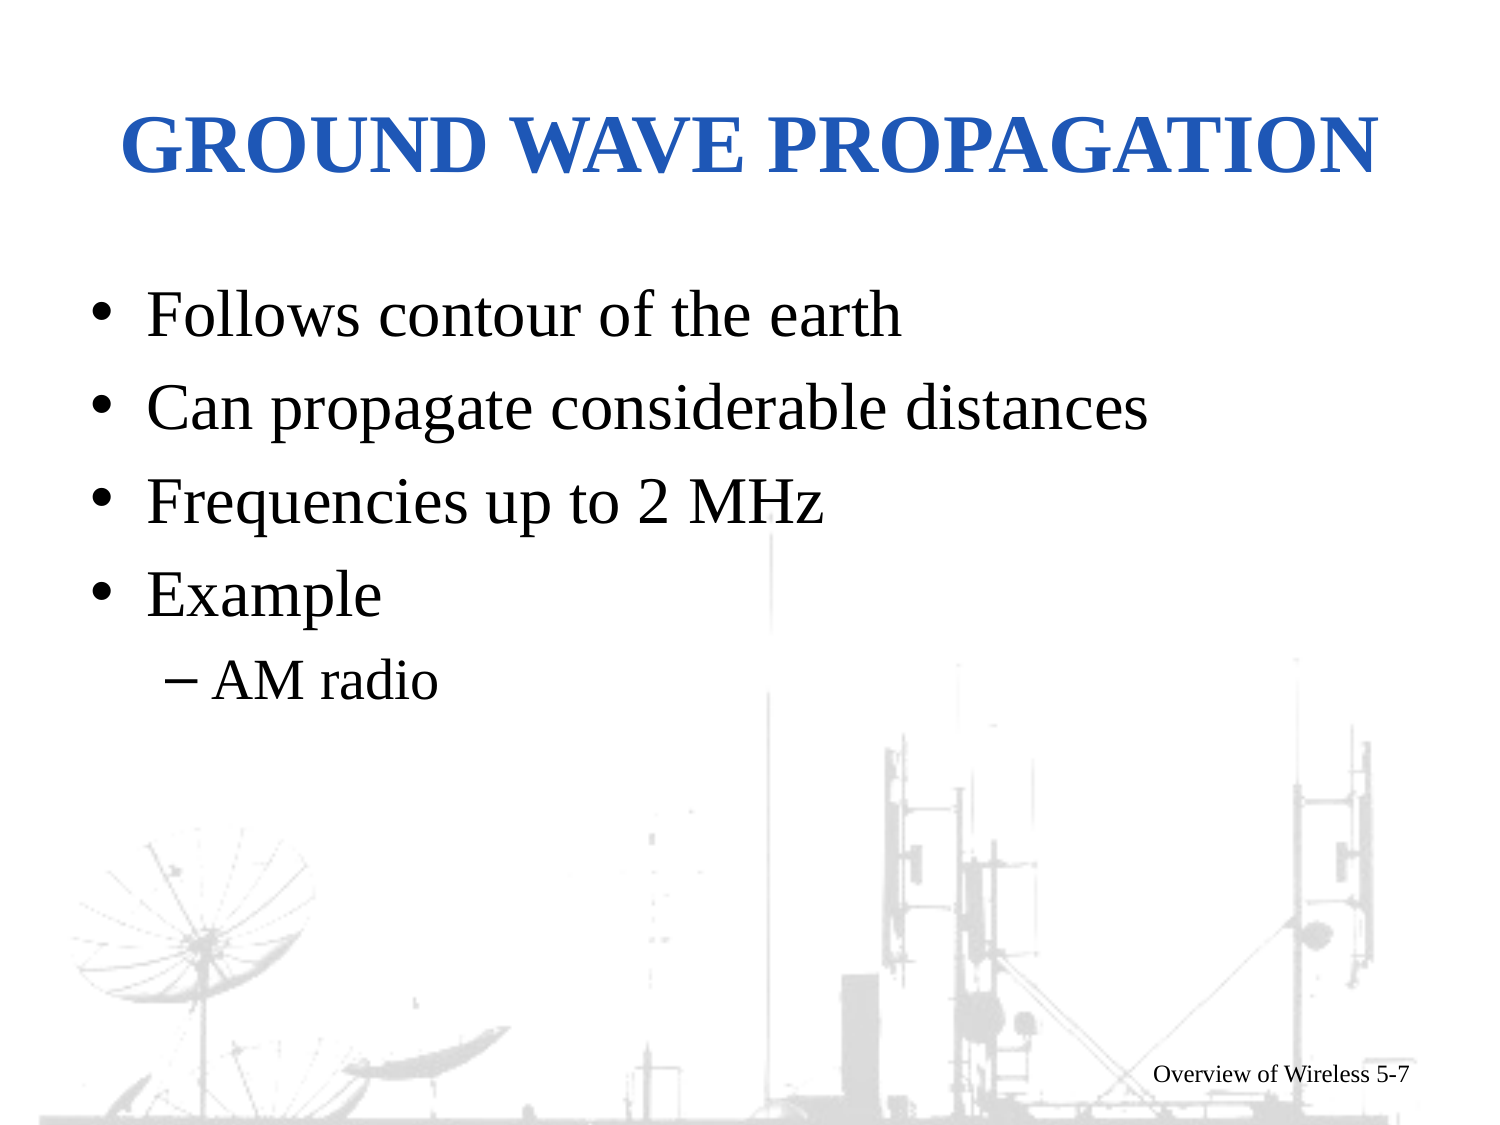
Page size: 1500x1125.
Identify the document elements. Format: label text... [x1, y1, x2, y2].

list Follows contour of the earth Can propagate considerable distances Frequencies up to 2 MHz Example AM radio [75, 262, 1425, 1005]
title Ground Wave Propagation [75, 45, 1425, 233]
slide_number Overview of Wireless 5-7 [893, 1042, 1425, 1103]
